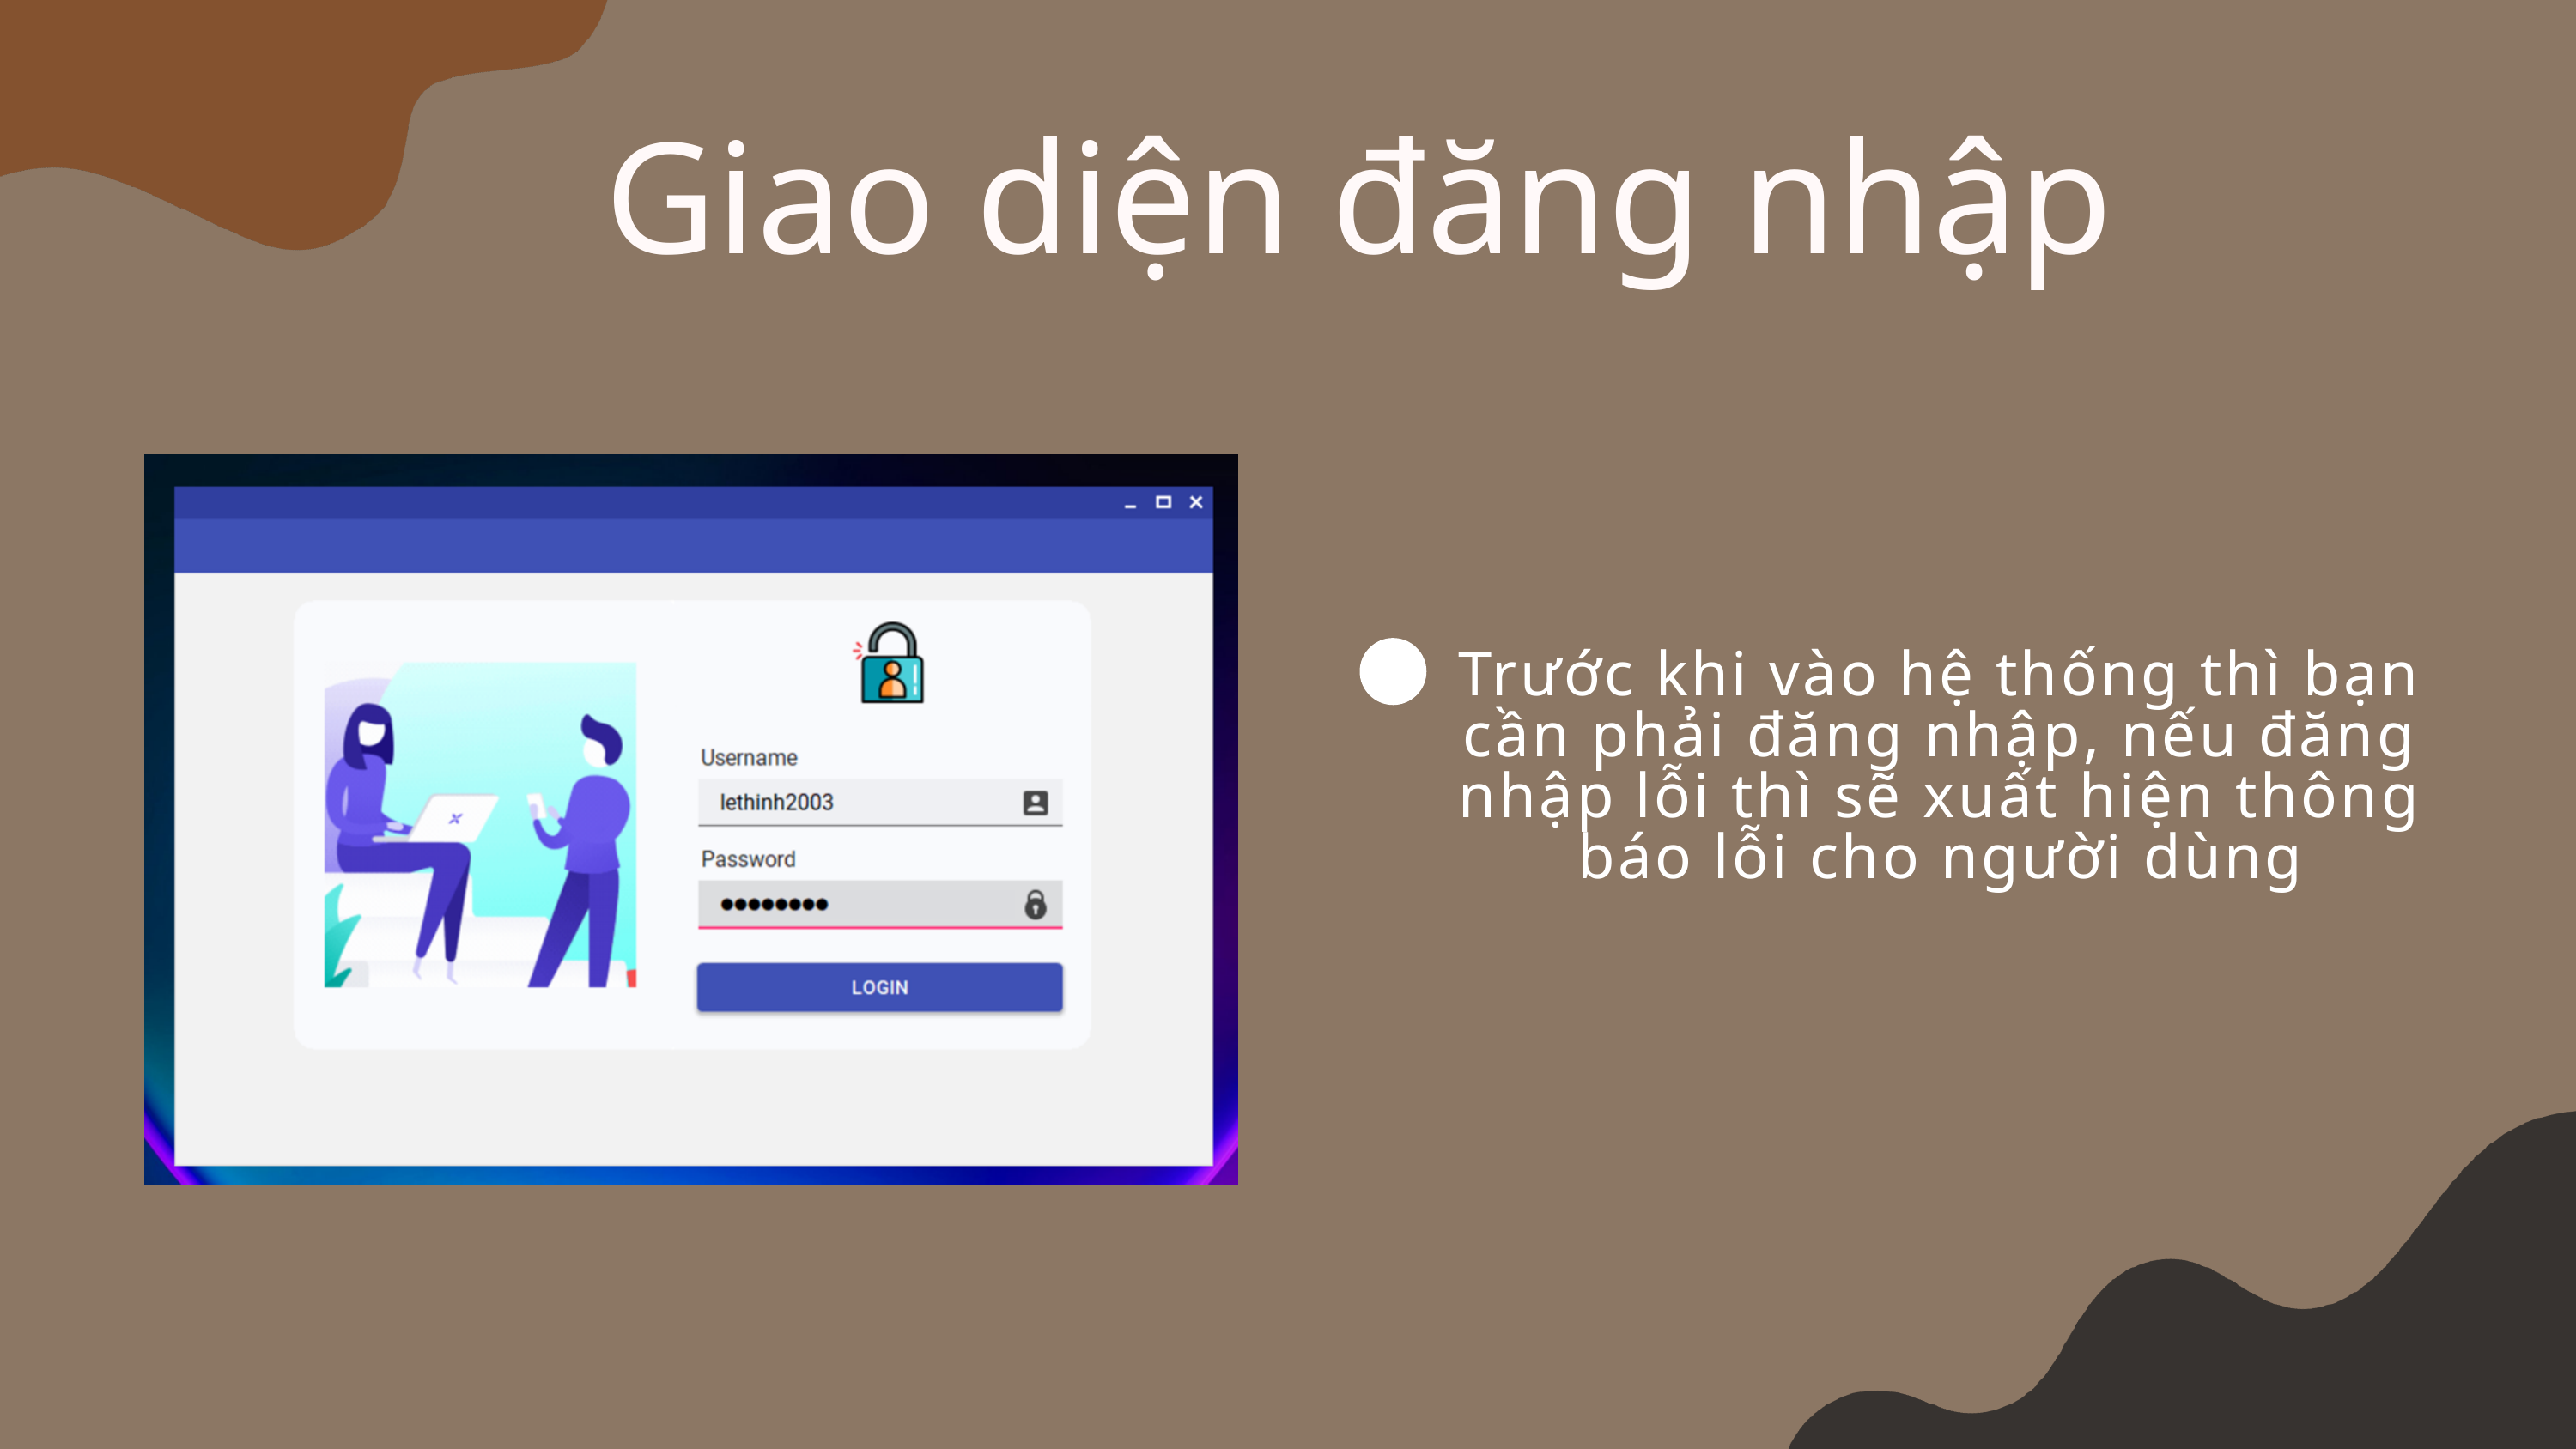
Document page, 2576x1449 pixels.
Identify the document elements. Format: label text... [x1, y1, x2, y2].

picture [0, 0, 771, 397]
text_box Trước khi vào hệ thống thì bạn cần phải đăng nhập, nếu đăng nhập lỗi thì sẽ xuất hiện thông báo lỗi cho người dùng [1450, 647, 2432, 891]
picture [1787, 891, 2576, 1449]
picture [144, 453, 1238, 1185]
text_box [1359, 637, 1427, 706]
text_box Giao diện đăng nhập [609, 130, 2343, 285]
